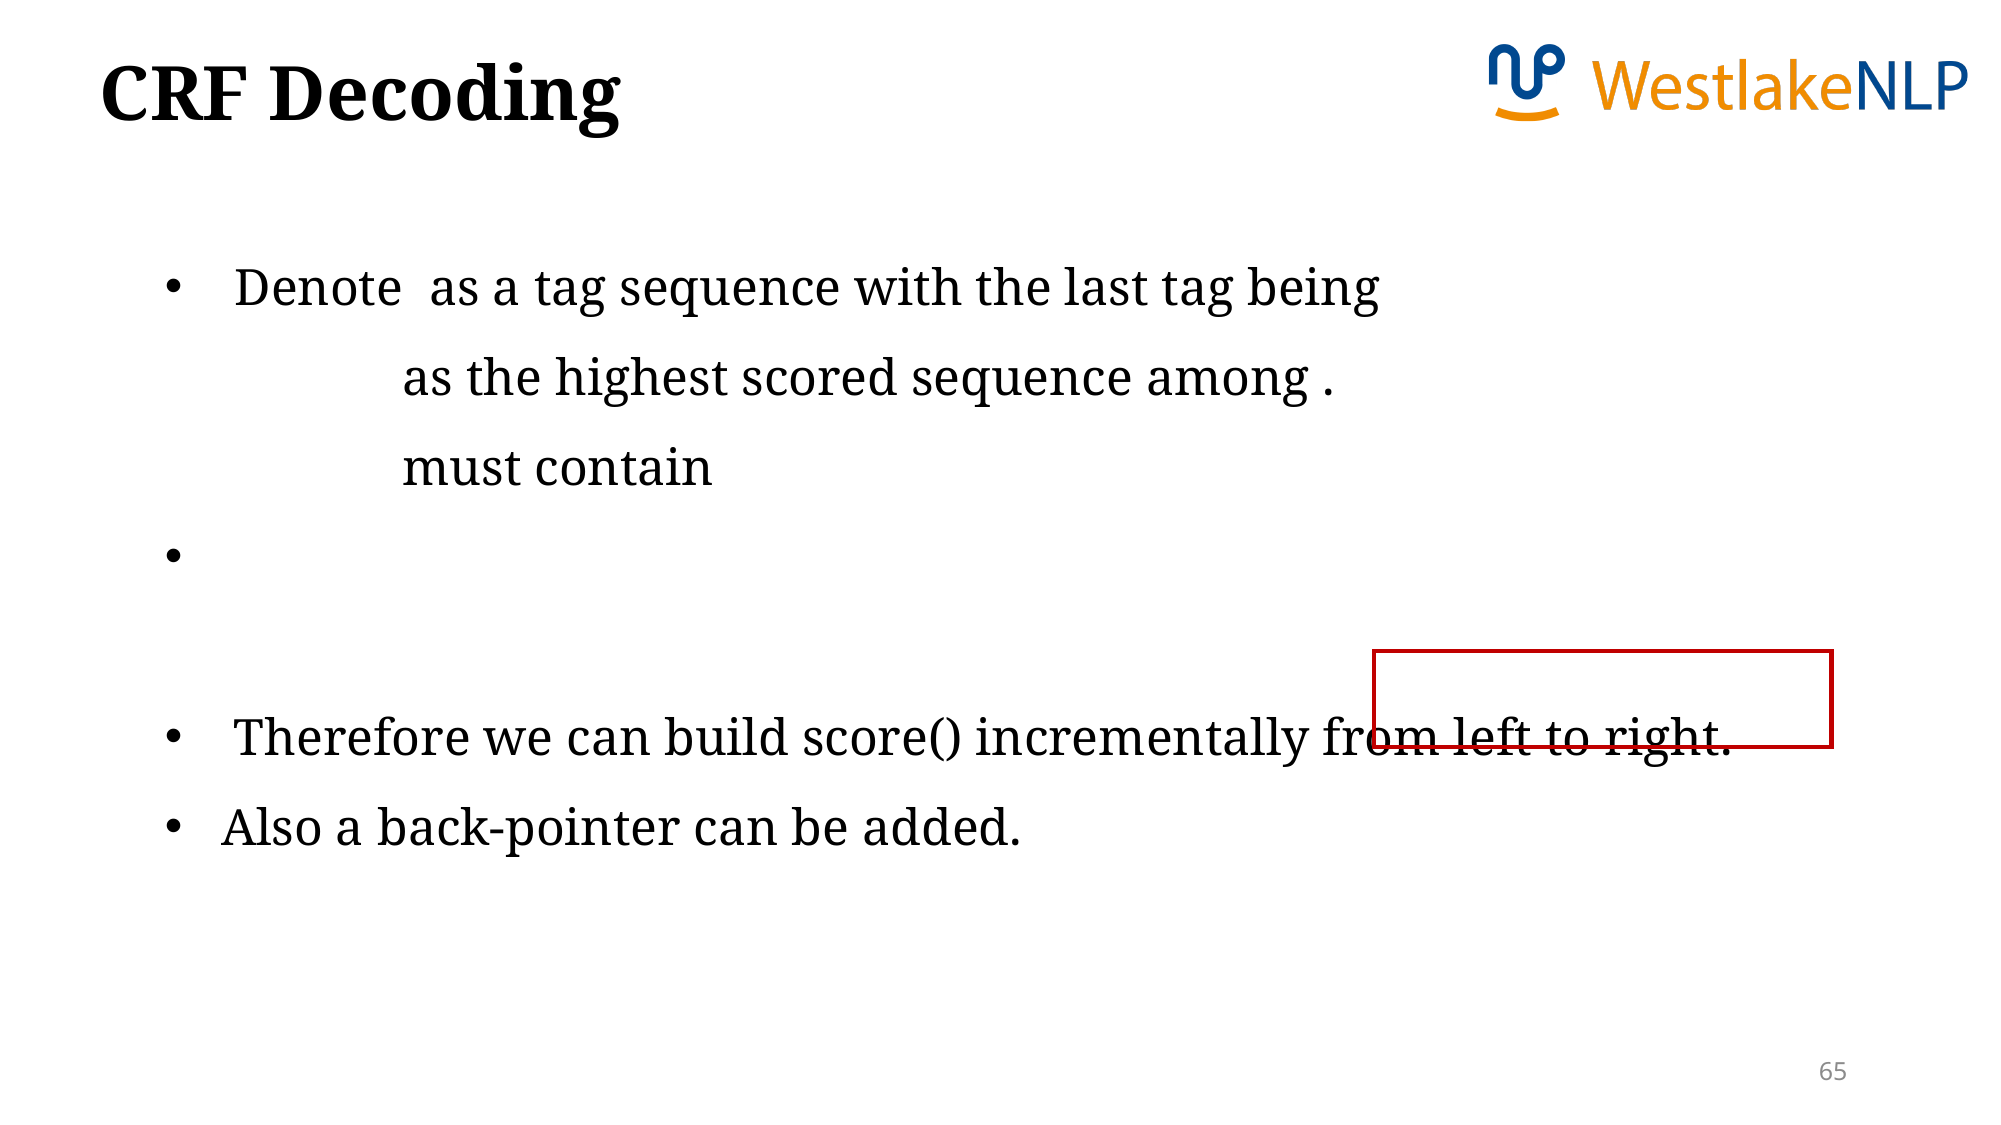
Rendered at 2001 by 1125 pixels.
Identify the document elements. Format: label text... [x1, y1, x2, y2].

picture [1459, 0, 2000, 170]
text_box [1373, 650, 1832, 748]
text_box CRF Decoding [85, 38, 992, 143]
slide_number 65 [1412, 1042, 1863, 1103]
